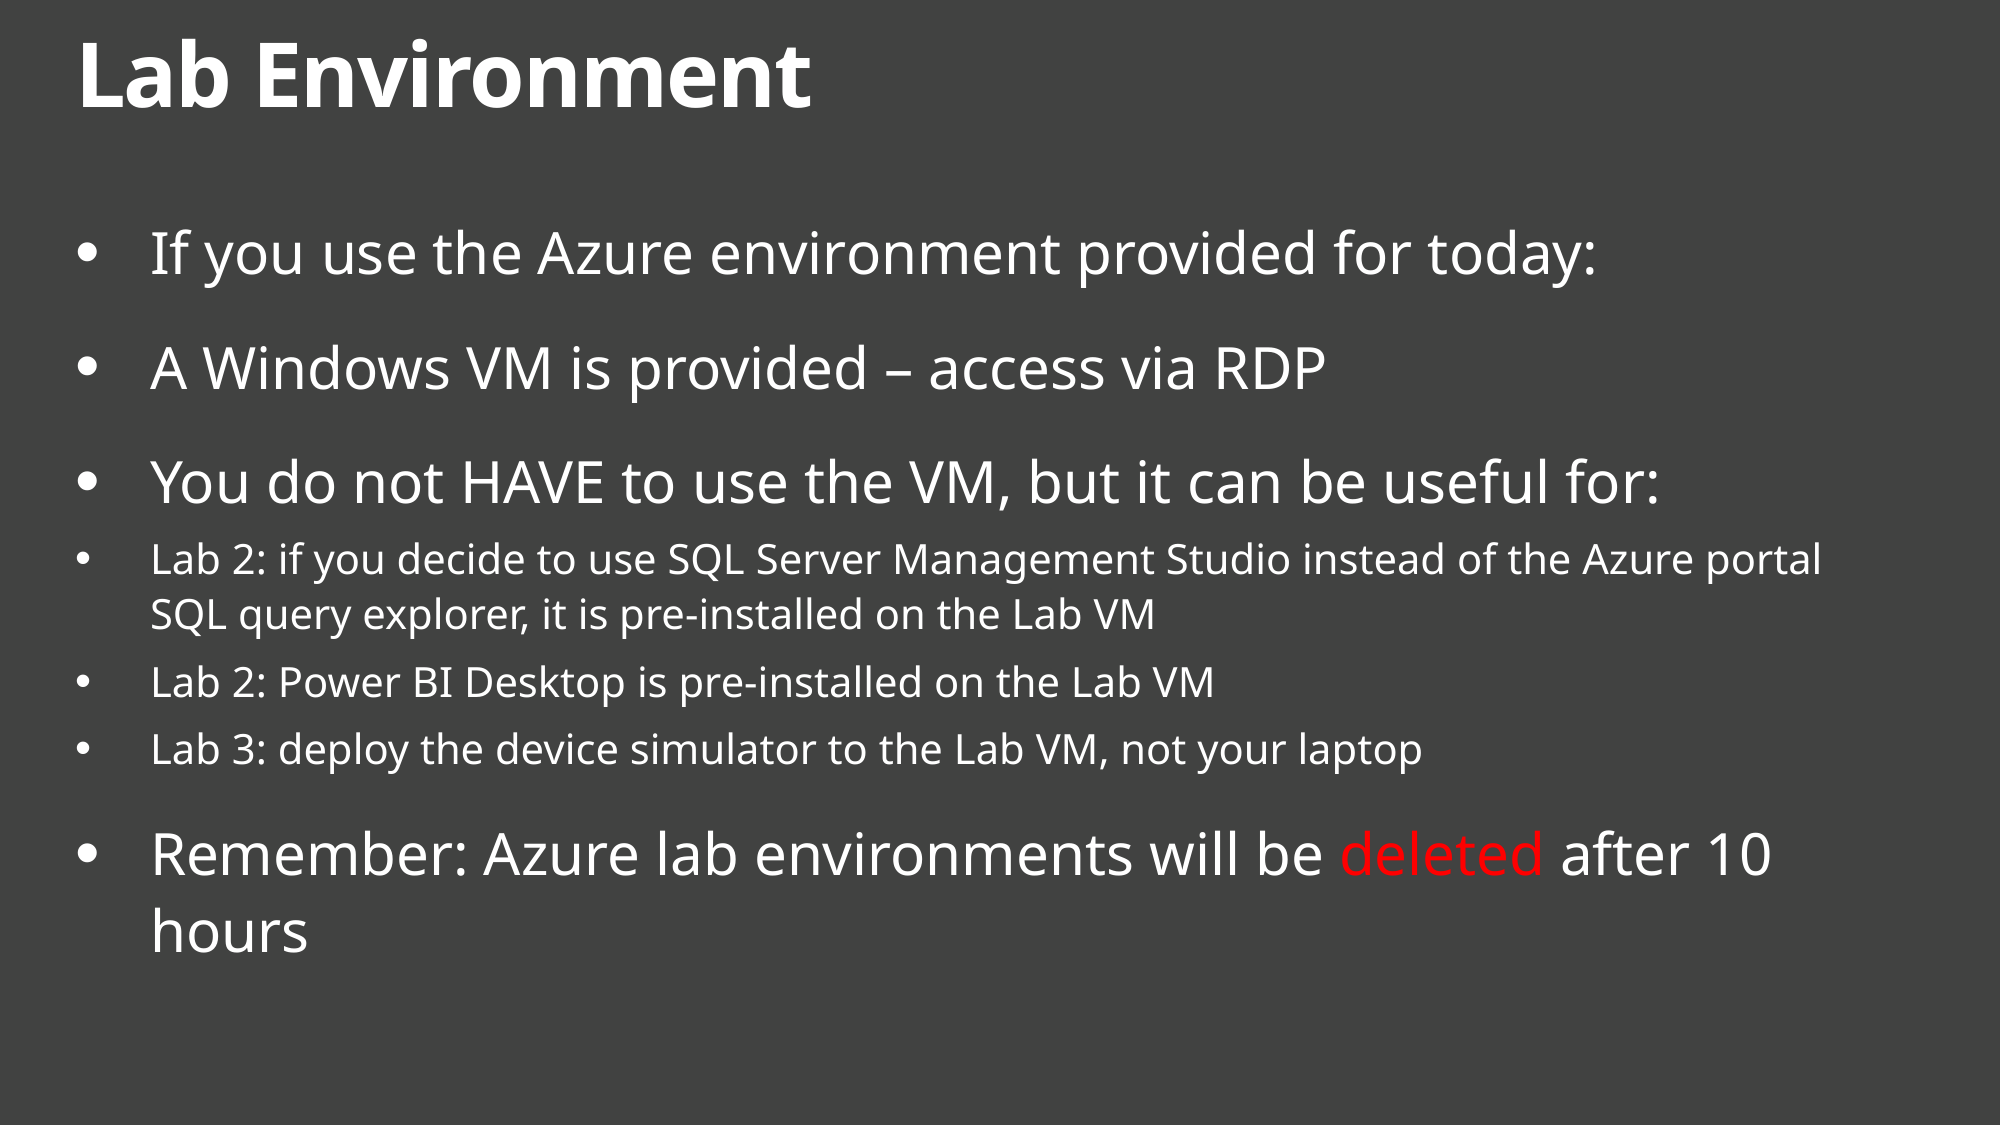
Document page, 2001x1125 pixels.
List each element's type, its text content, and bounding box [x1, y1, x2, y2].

title Lab Environment [75, 29, 1925, 127]
list If you use the Azure environment provided for today: A Windows VM is provided – access via RDP You do not HAVE to use the VM, but it can be useful for: Lab 2: if you decide to use SQL Server Management Studio instead of the Azure portal SQL query explorer, it is pre-installed on the Lab VM Lab 2: Power BI Desktop is pre-installed on the Lab VM Lab 3: deploy the device simulator to the Lab VM, not your laptop Remember: Azure lab environments will be deleted after 10 hours [75, 127, 1925, 1047]
